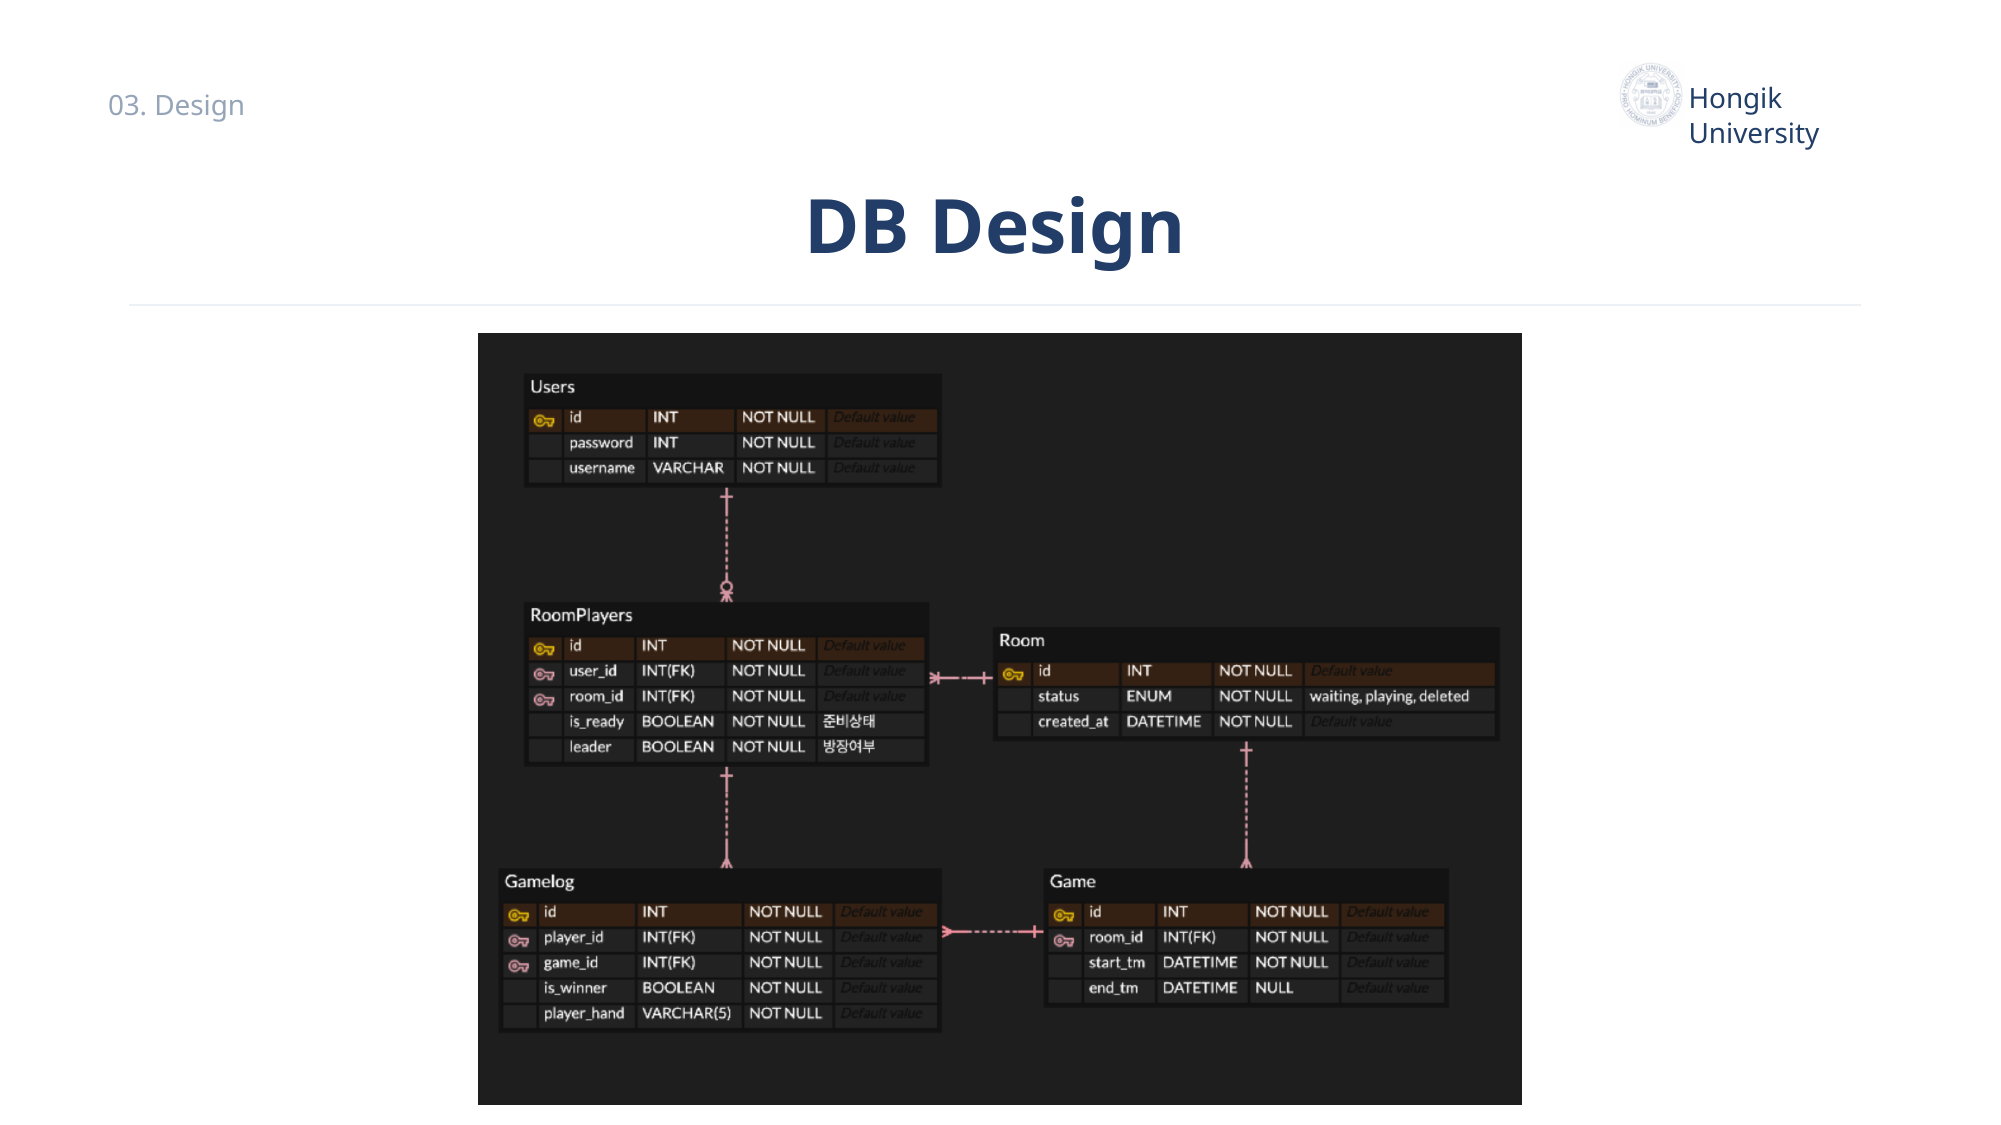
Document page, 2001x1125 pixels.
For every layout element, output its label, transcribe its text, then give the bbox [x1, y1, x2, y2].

picture [1617, 62, 1684, 127]
text_box Hongik University [1688, 79, 1907, 129]
text_box 03. Design [93, 79, 784, 129]
text_box DB Design [170, 171, 1821, 277]
picture [477, 332, 1522, 1106]
